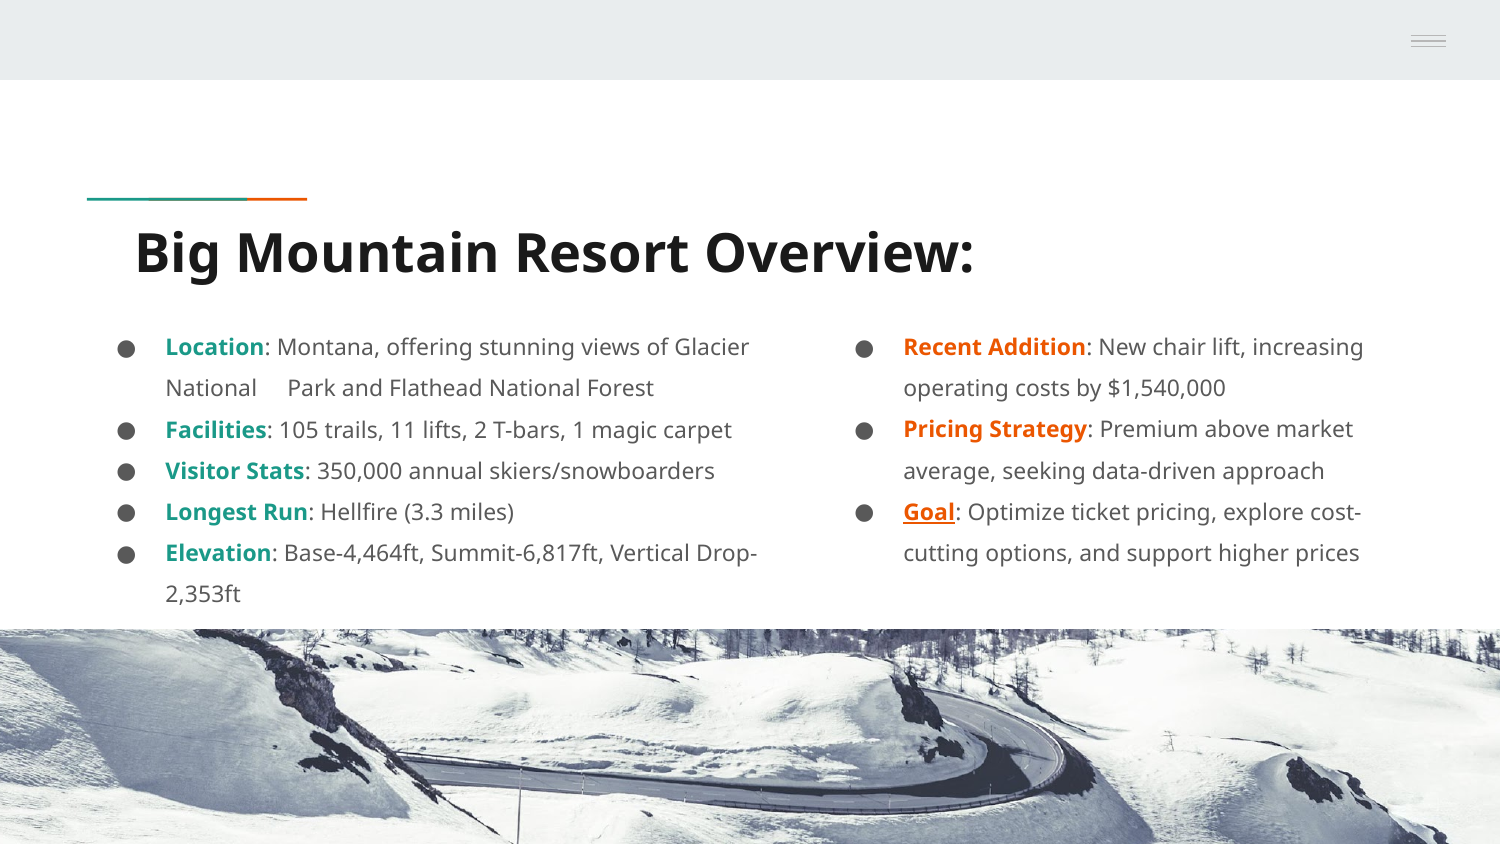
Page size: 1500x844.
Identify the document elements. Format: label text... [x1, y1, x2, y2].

picture [0, 628, 1500, 844]
text_box Recent Addition: New chair lift, increasing operating costs by $1,540,000 Pricing Strategy: Premium above market average, seeking data-driven approach Goal: Optimize ticket pricing, explore cost-cutting options, and support higher prices [813, 304, 1421, 627]
list Location: Montana, offering stunning views of Glacier National Park and Flathead National Forest Facilities: 105 trails, 11 lifts, 2 T-bars, 1 magic carpet Visitor Stats: 350,000 annual skiers/snowboarders Longest Run: Hellfire (3.3 miles) Elevation: Base-4,464ft, Summit-6,817ft, Vertical Drop- 2,353ft [75, 304, 813, 627]
title Big Mountain Resort Overview: [119, 203, 1381, 292]
